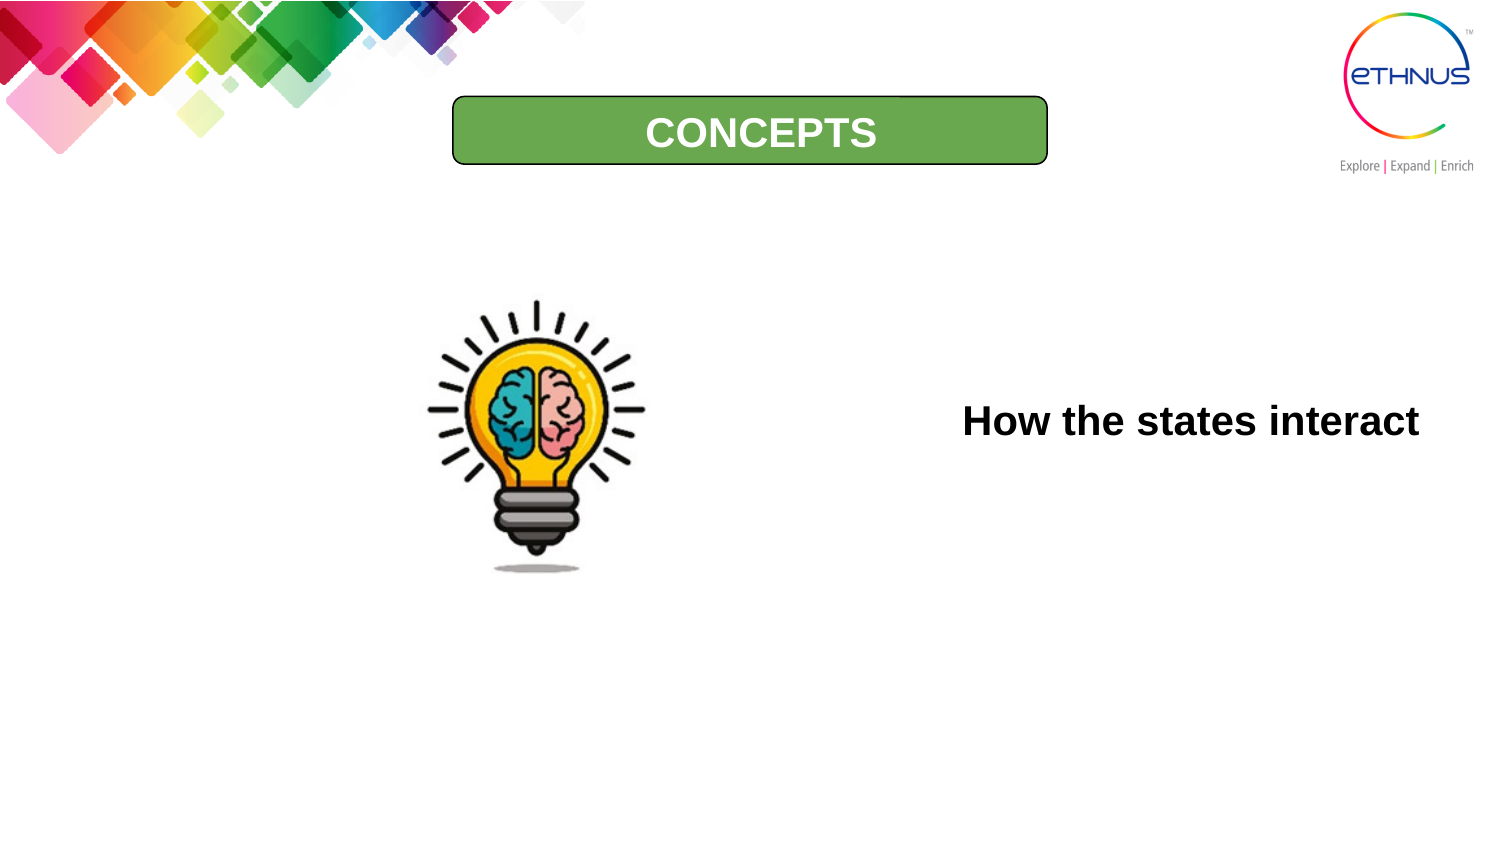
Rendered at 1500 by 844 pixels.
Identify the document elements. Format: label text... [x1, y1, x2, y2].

text_box CONCEPTS [459, 96, 1048, 165]
picture [0, 1, 585, 154]
picture [137, 261, 937, 602]
picture [1327, 0, 1500, 182]
text_box How the states interact [947, 378, 1440, 459]
